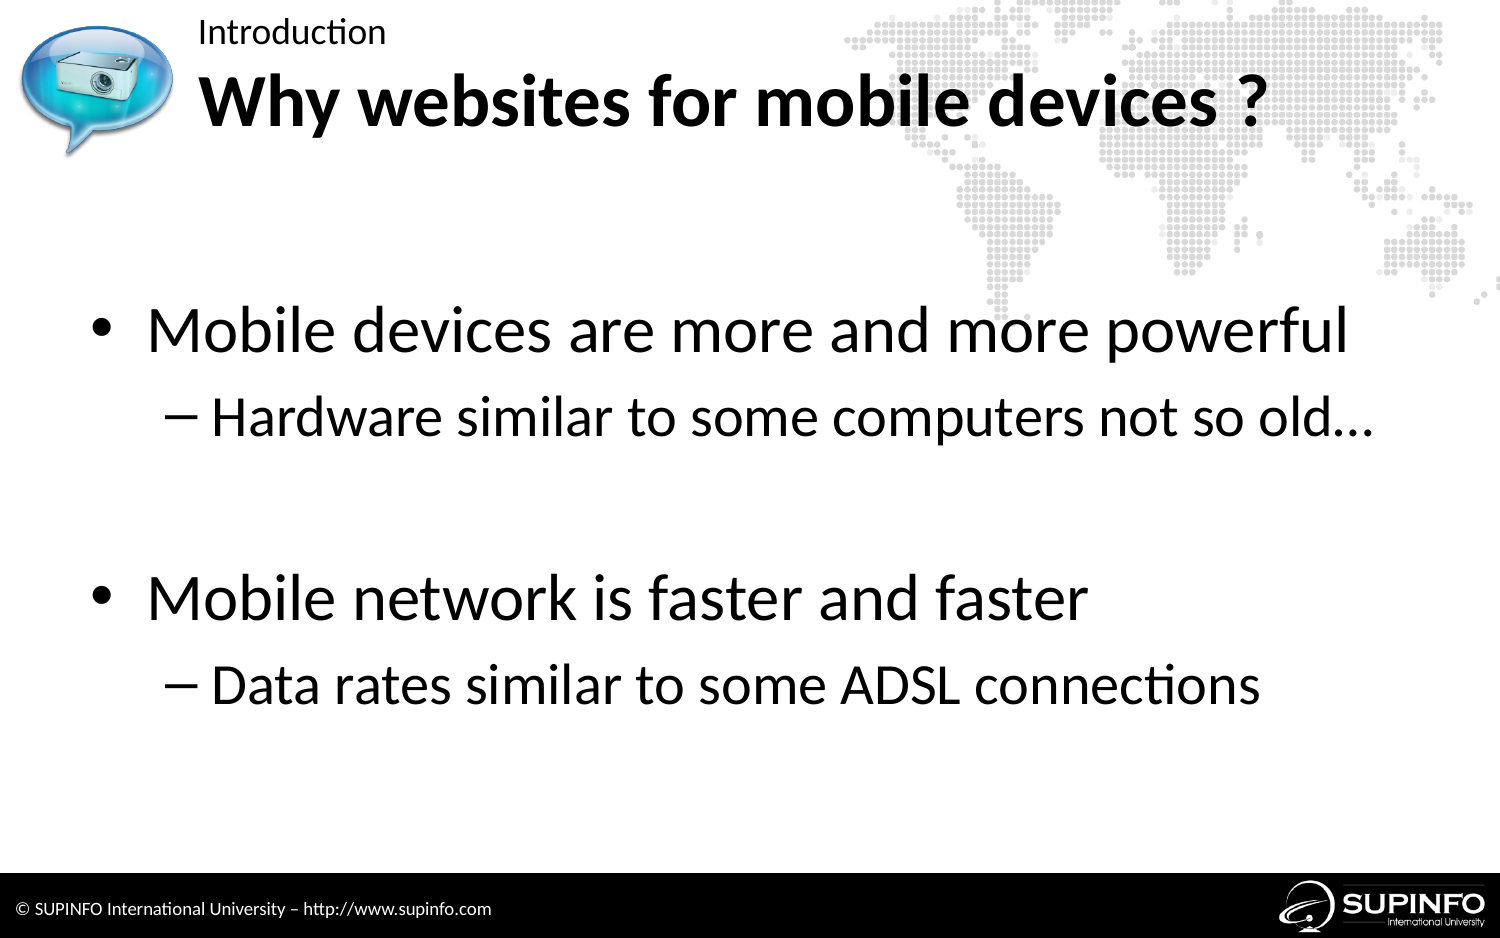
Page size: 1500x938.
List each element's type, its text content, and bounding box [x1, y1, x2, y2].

picture [1269, 870, 1494, 938]
list Mobile devices are more and more powerful Hardware similar to some computers not so old… Mobile network is faster and faster Data rates similar to some ADSL connections [74, 184, 1460, 880]
text_box Why websites for mobile devices ? [183, 56, 1459, 138]
picture [844, 0, 1500, 327]
picture [17, 19, 179, 162]
text_box Introduction [183, 0, 1459, 56]
